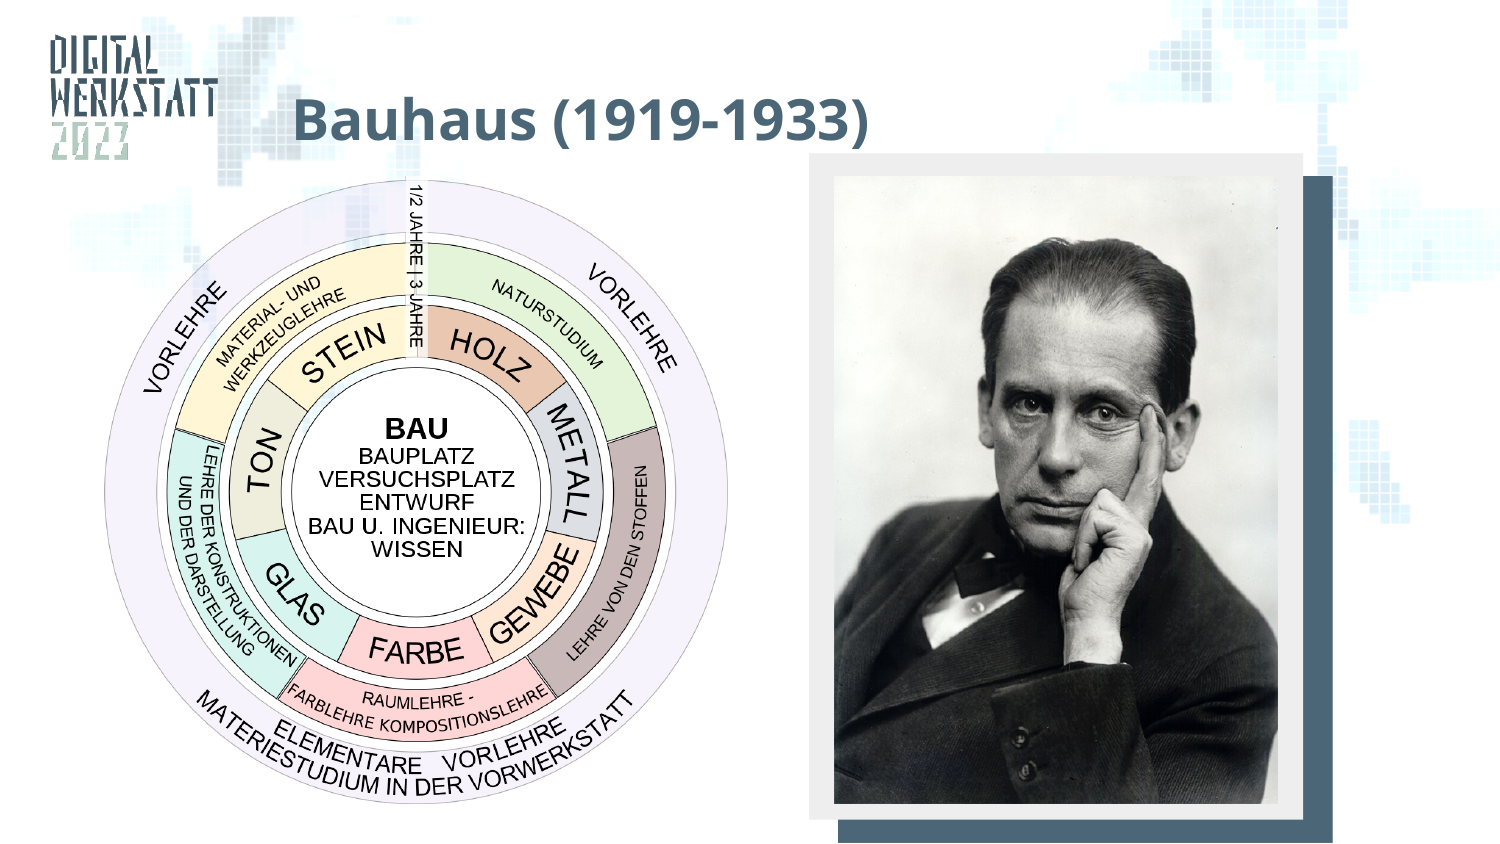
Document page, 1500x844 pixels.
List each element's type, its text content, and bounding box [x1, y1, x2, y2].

title Bauhaus (1919-1933) [276, 68, 1449, 167]
picture [103, 176, 728, 804]
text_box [808, 153, 1304, 820]
picture [21, 27, 247, 167]
